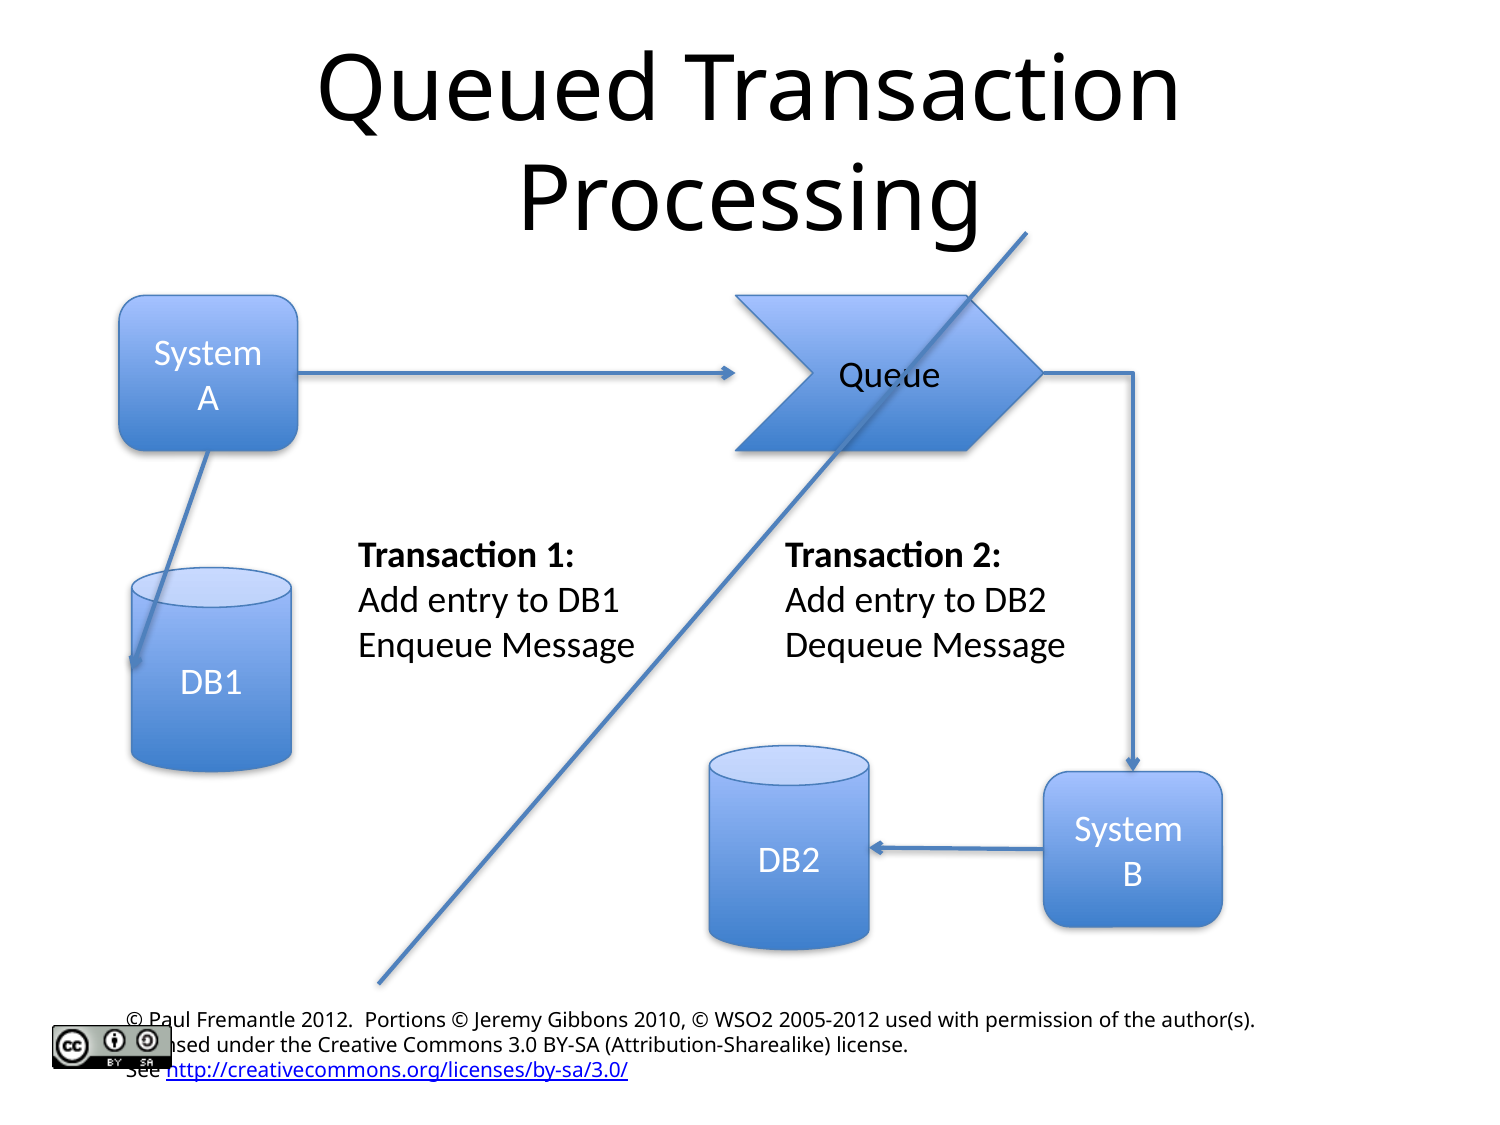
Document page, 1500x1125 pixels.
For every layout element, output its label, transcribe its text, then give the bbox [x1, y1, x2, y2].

picture [52, 1025, 172, 1069]
text_box System A [118, 294, 299, 452]
text_box DB1 [130, 566, 292, 773]
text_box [378, 232, 1027, 985]
text_box Transaction 2: Add entry to DB2 Dequeue Message [1031, 522, 1038, 673]
title Queued Transaction Processing [75, 45, 1425, 233]
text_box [208, 450, 212, 568]
text_box Transaction 1: Add entry to DB1 Enqueue Message [343, 522, 373, 673]
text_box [1043, 372, 1134, 772]
text_box System B [1042, 770, 1224, 928]
text_box Queue [1031, 359, 1043, 387]
